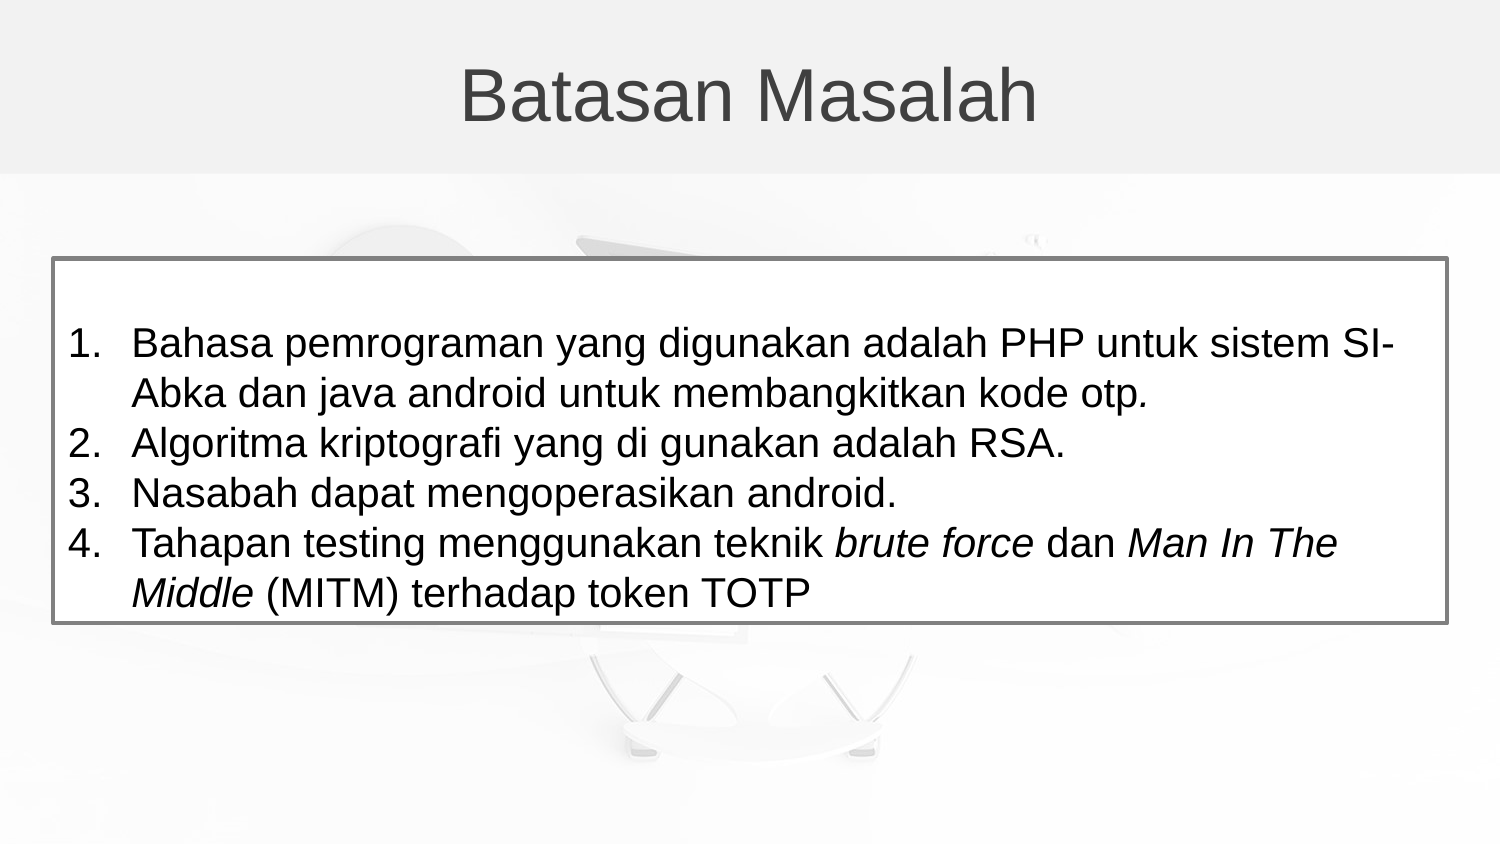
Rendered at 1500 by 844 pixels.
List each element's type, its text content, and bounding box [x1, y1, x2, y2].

list Batasan Masalah [0, 43, 1500, 139]
text_box Bahasa pemrograman yang digunakan adalah PHP untuk sistem SI-Abka dan java android untuk membangkitkan kode otp. Algoritma kriptografi yang di gunakan adalah RSA. Nasabah dapat mengoperasikan android. Tahapan testing menggunakan teknik brute force dan Man In The Middle (MITM) terhadap token TOTP [51, 256, 1449, 625]
picture [0, 174, 1500, 844]
